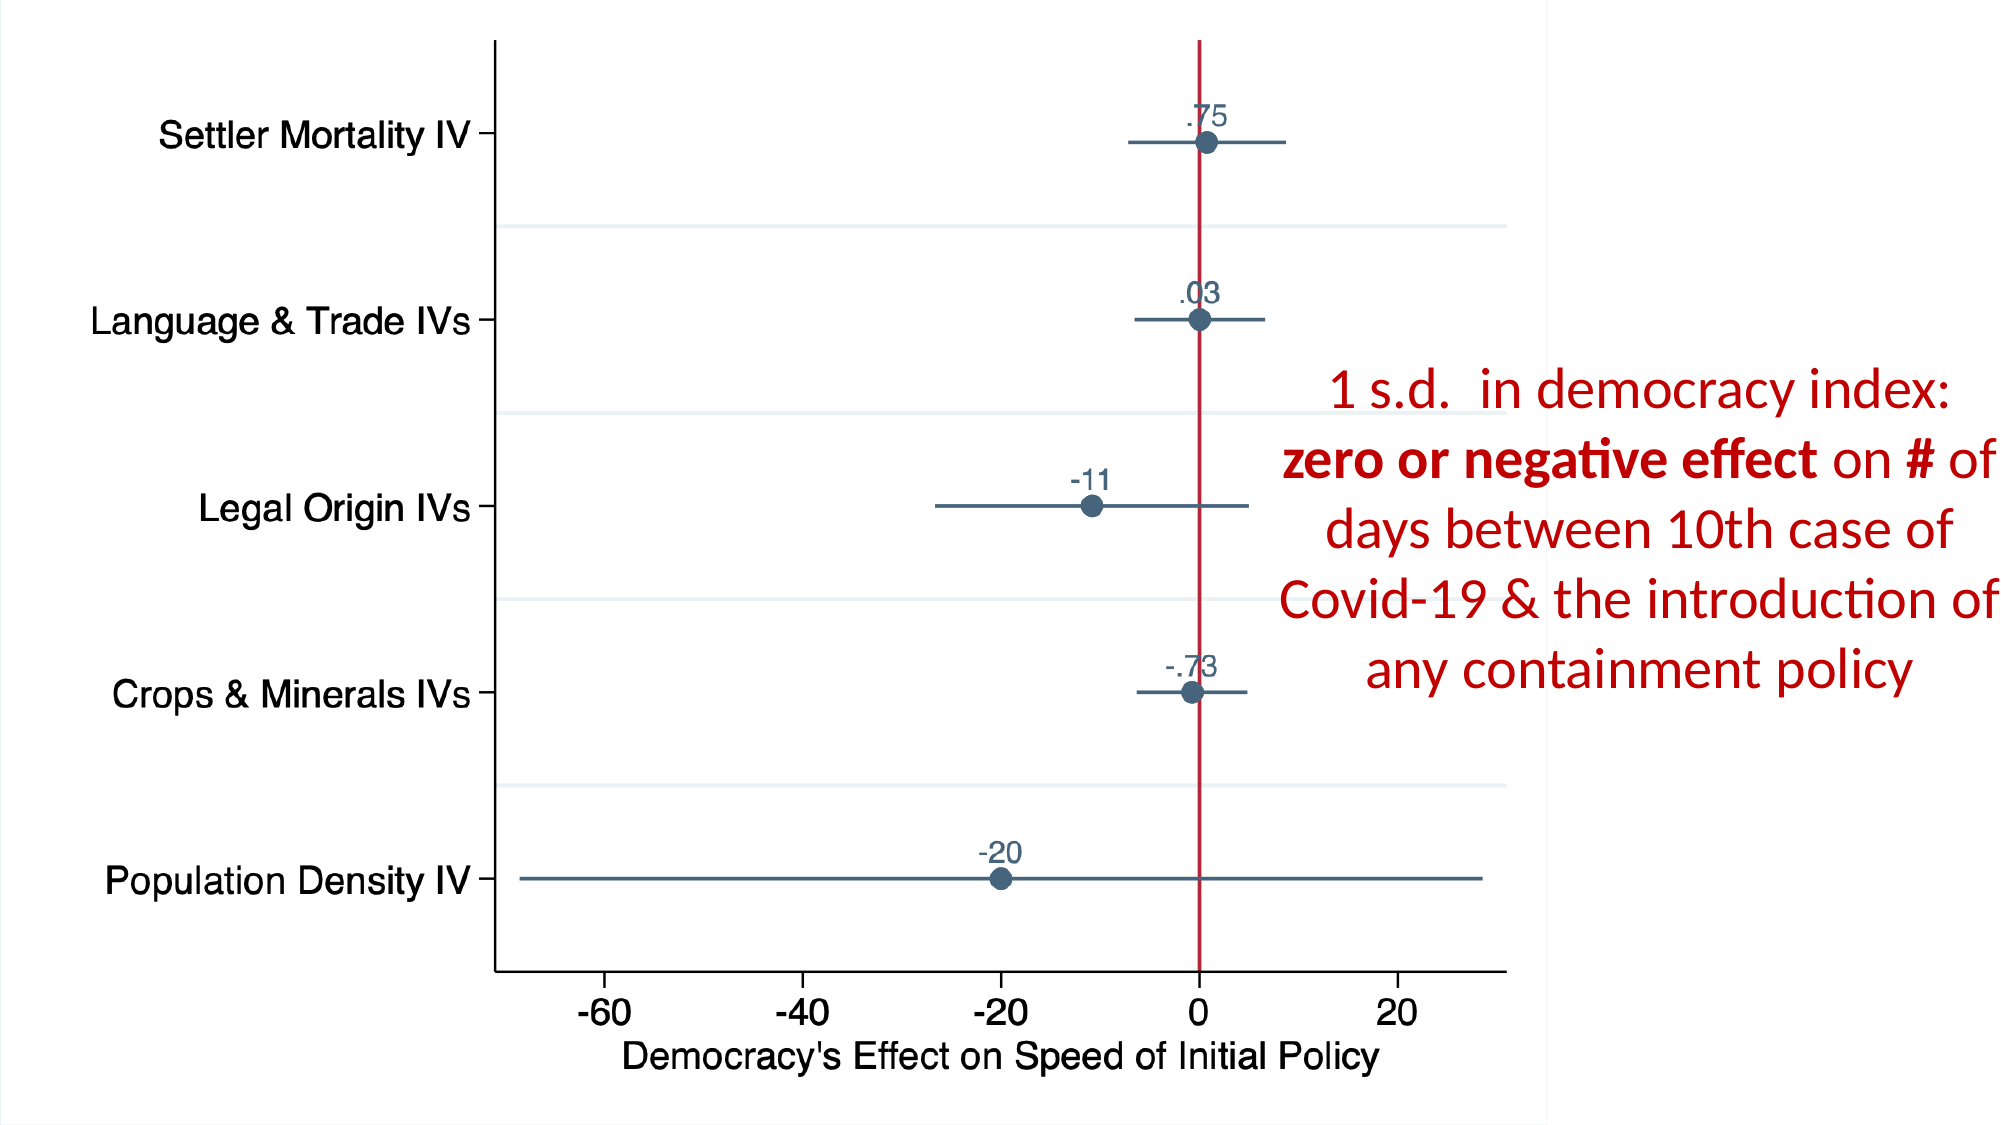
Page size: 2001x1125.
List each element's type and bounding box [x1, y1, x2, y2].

picture [0, 0, 1547, 1125]
